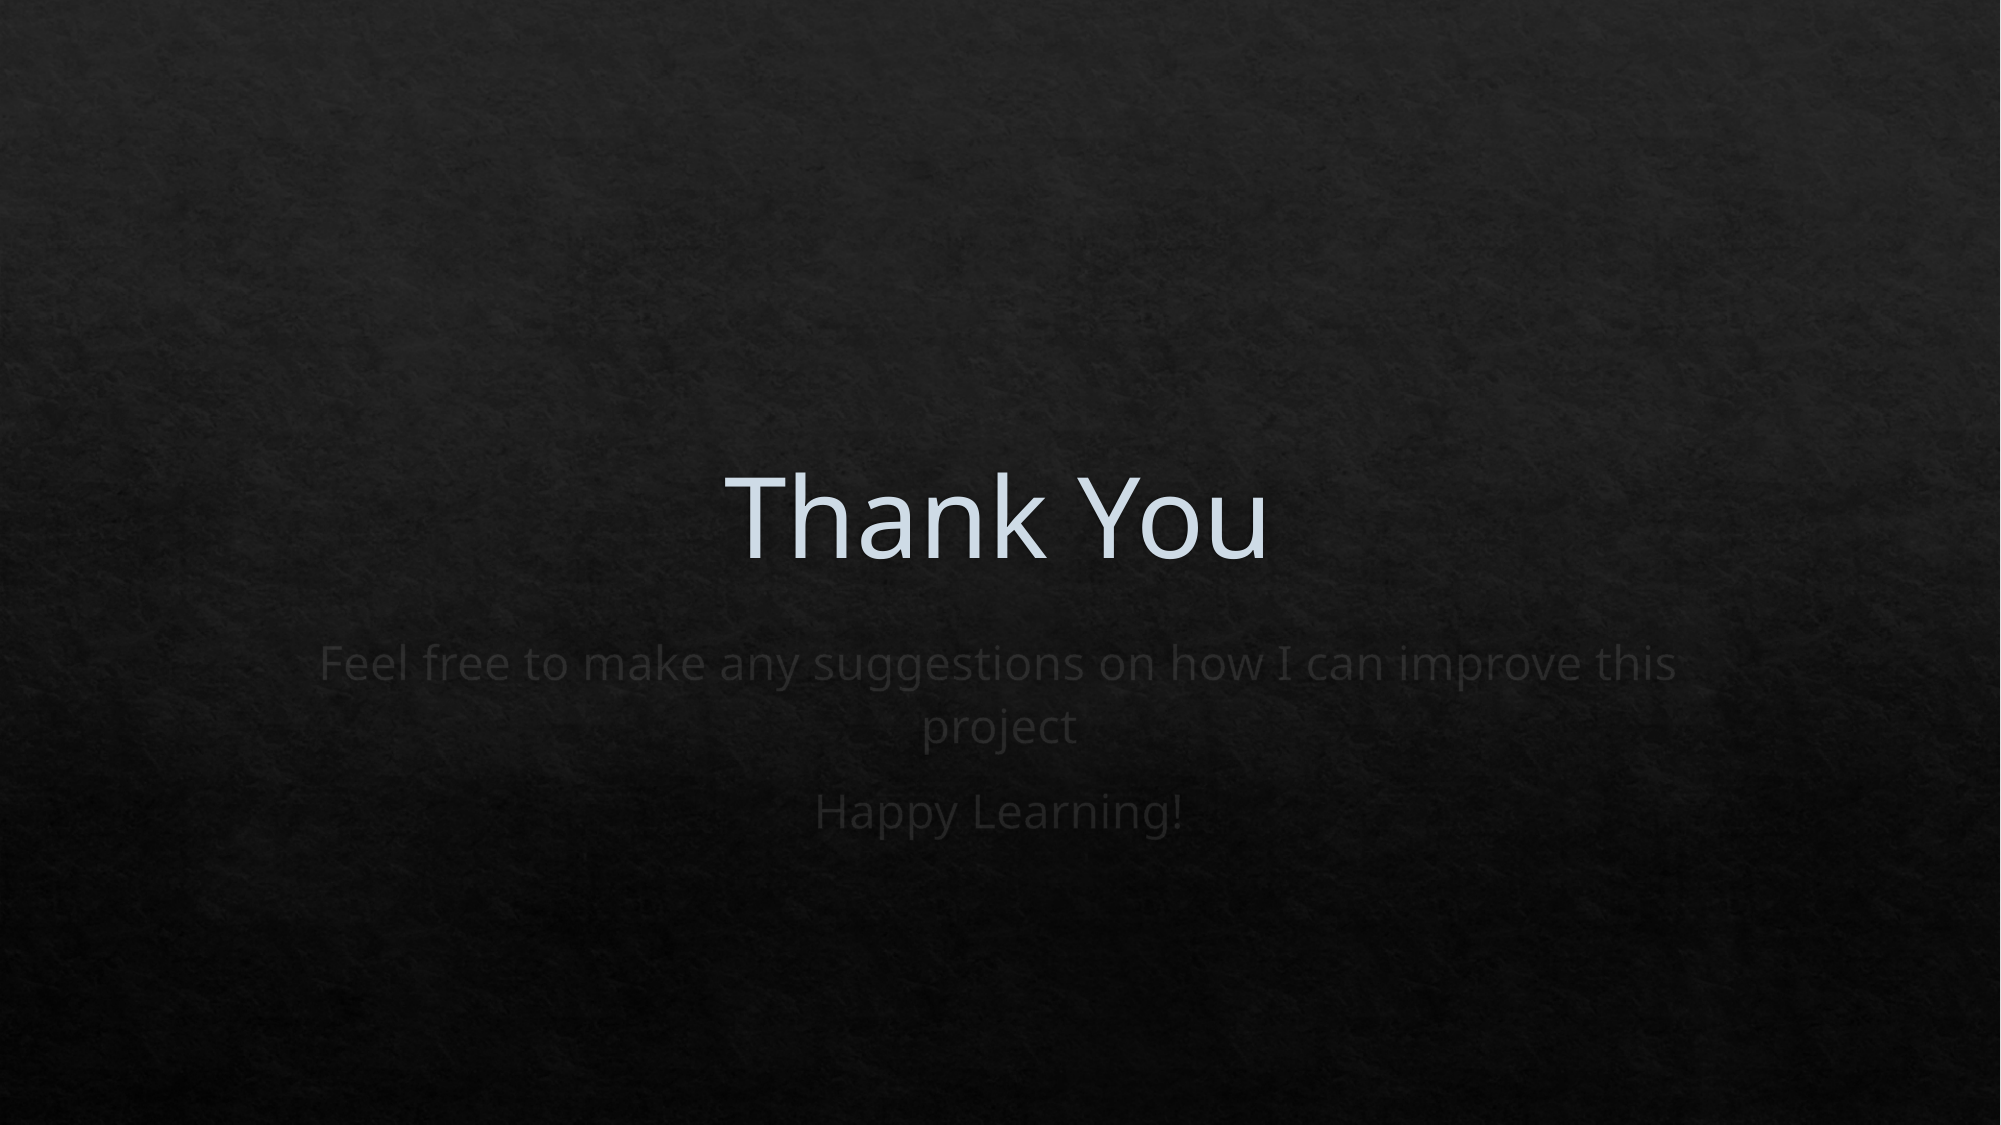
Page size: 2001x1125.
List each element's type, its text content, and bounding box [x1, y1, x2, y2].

title Thank You [224, 290, 1774, 591]
subtitle Feel free to make any suggestions on how I can improve this project Happy Learning! [224, 619, 1774, 792]
